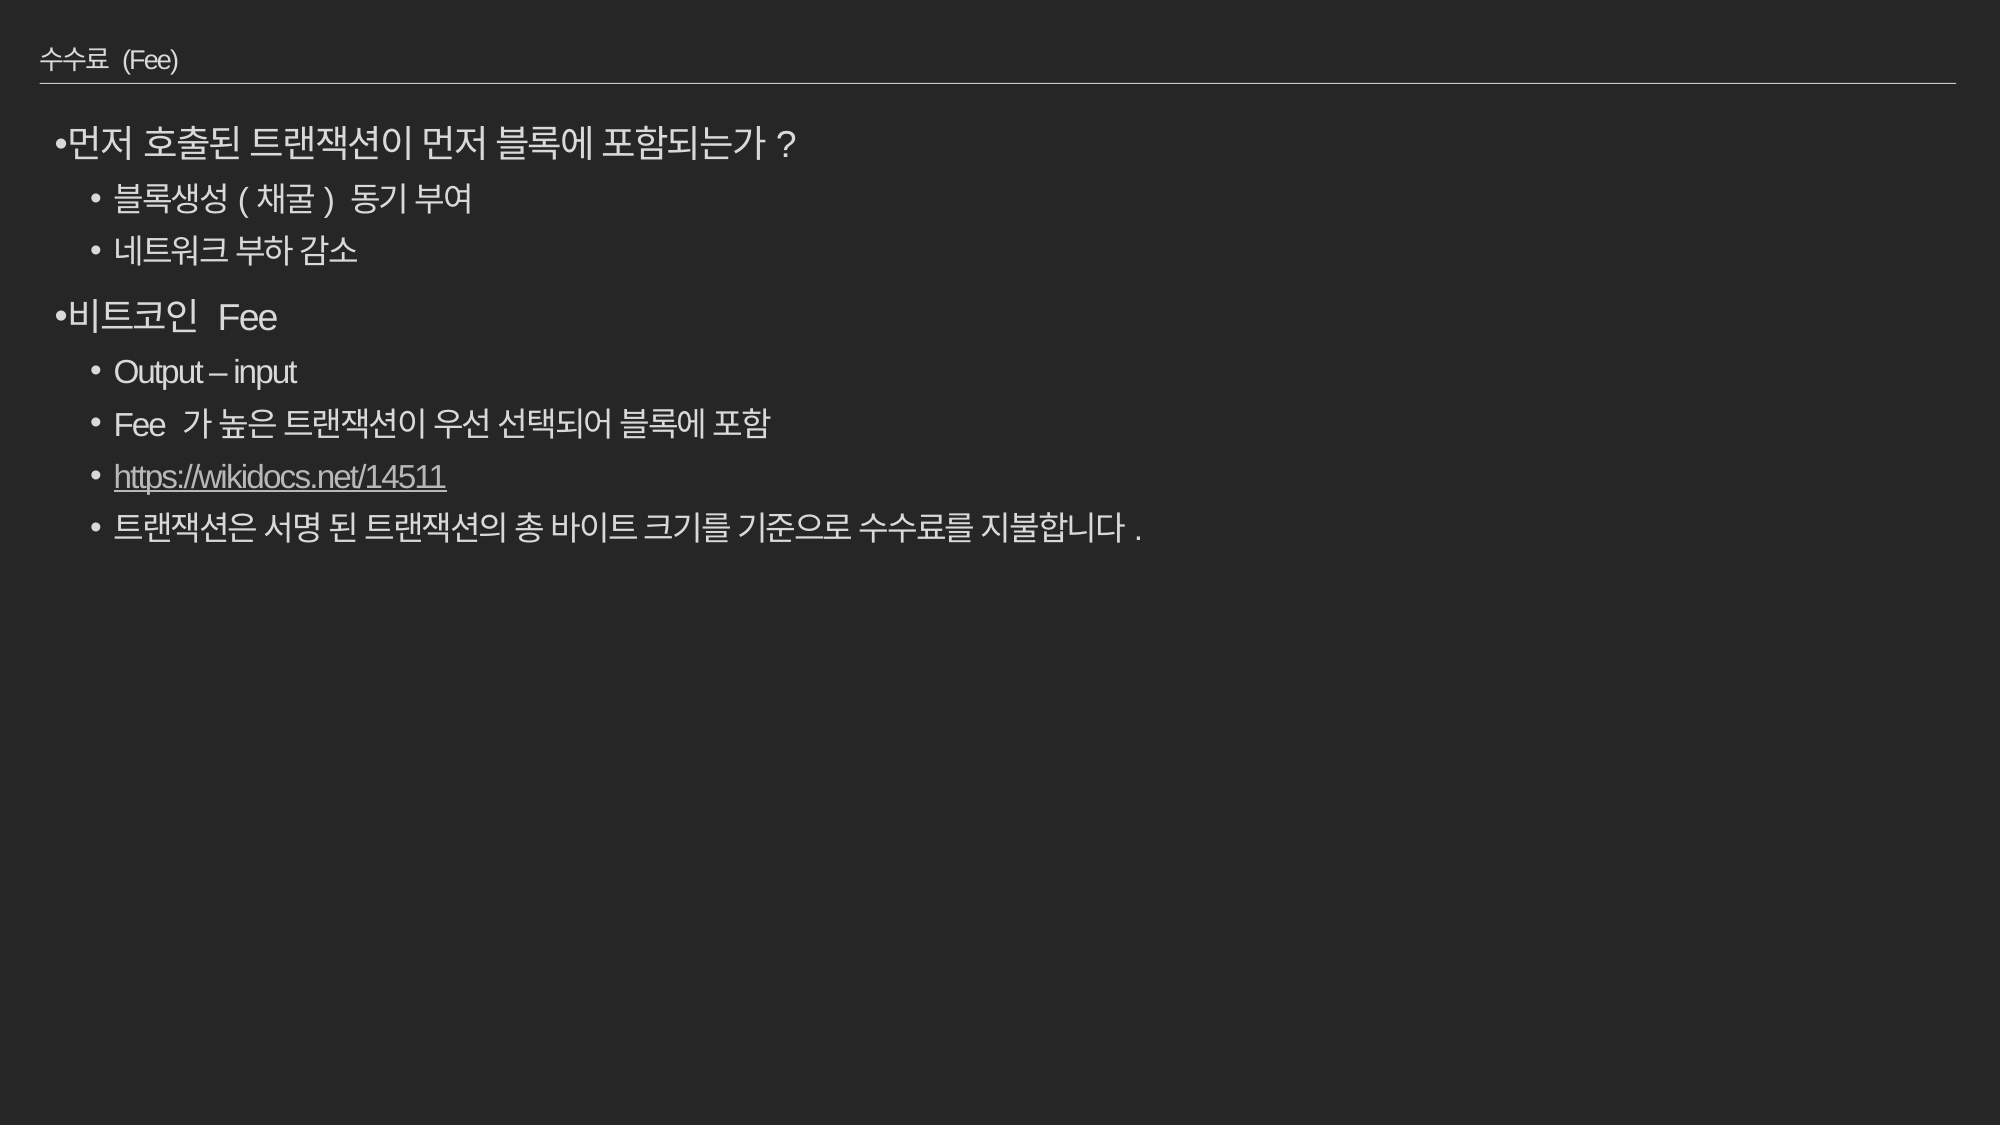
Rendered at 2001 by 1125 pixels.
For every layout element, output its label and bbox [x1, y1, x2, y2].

list [39, 110, 1957, 825]
title [39, 31, 1961, 84]
